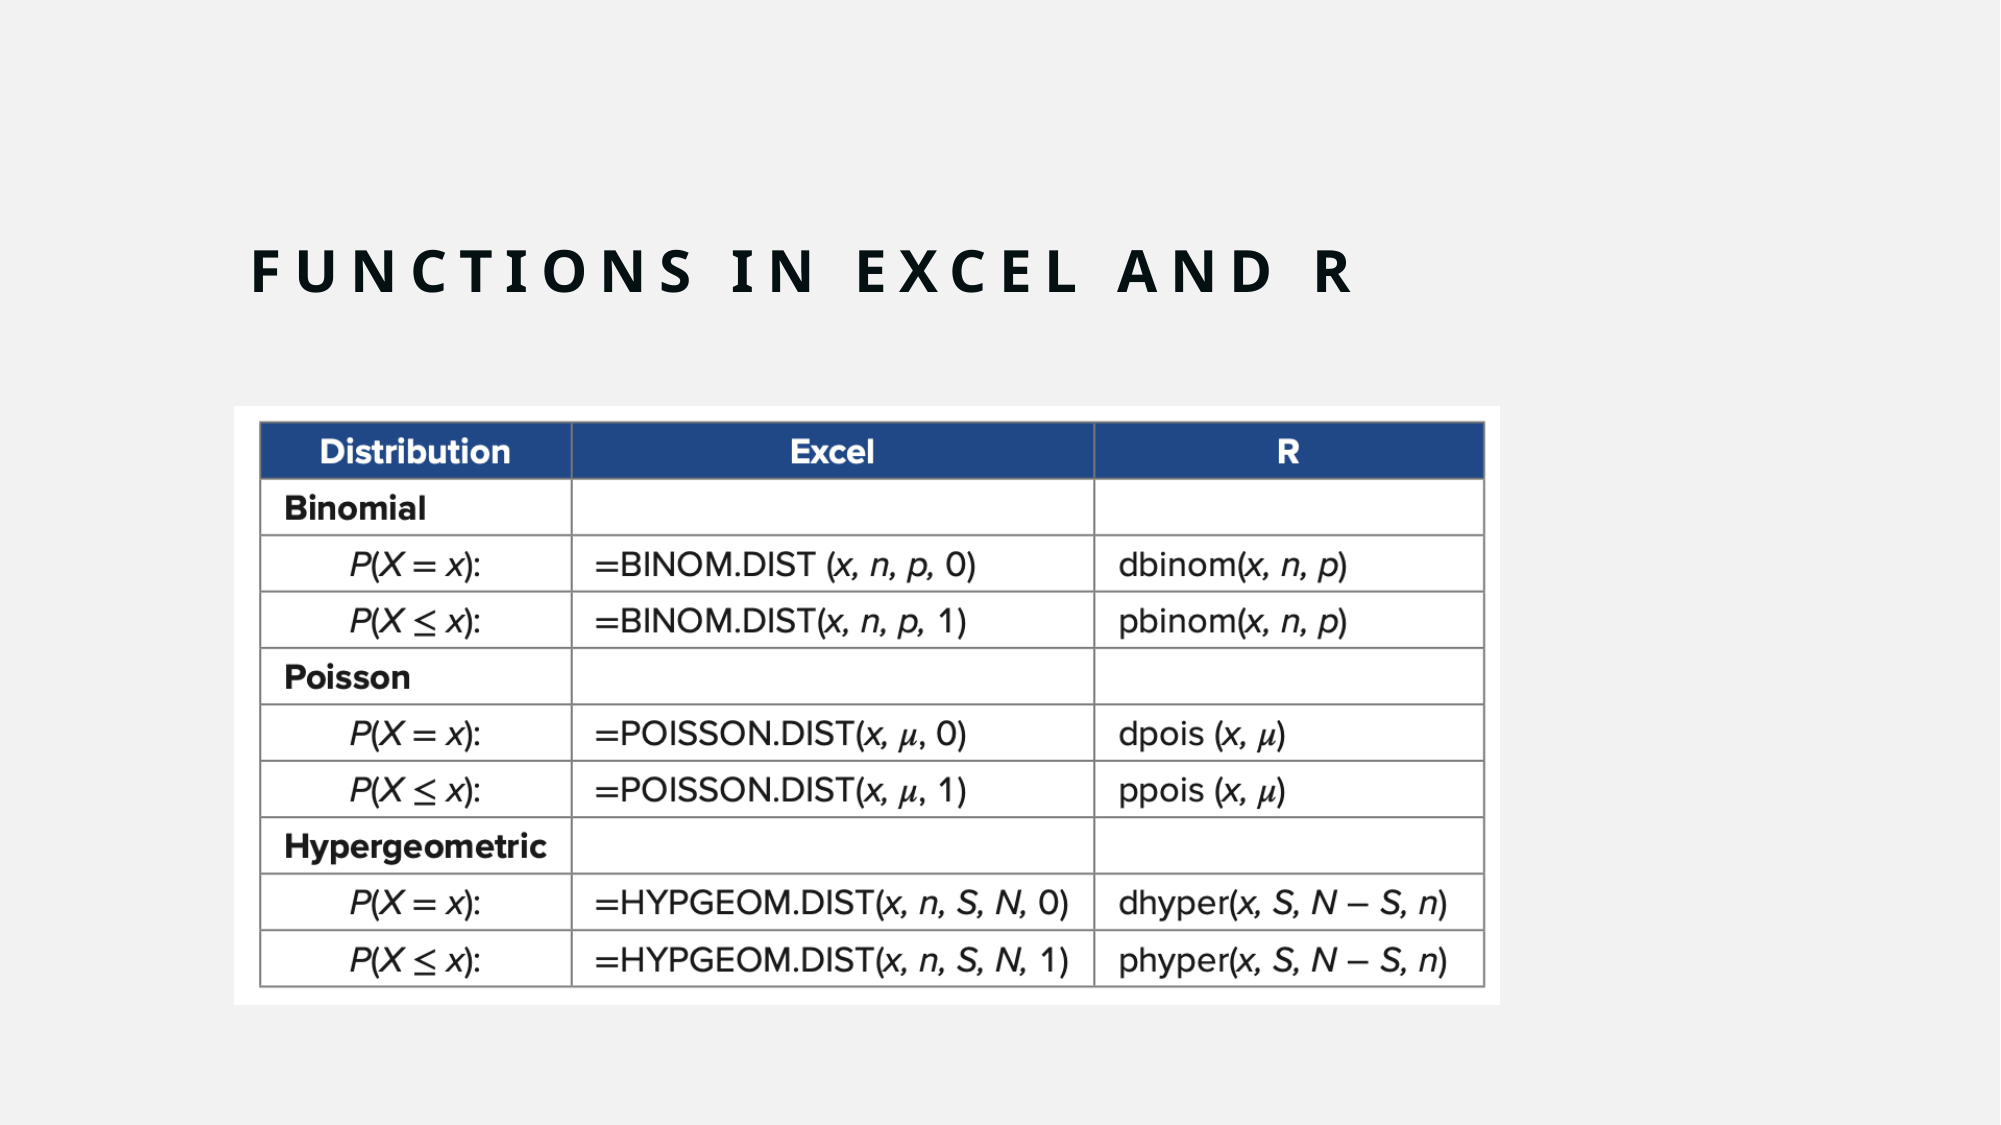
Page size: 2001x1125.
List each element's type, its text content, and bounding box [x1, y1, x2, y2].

picture [234, 406, 1500, 1005]
title Functions in Excel and R [234, 171, 1750, 313]
